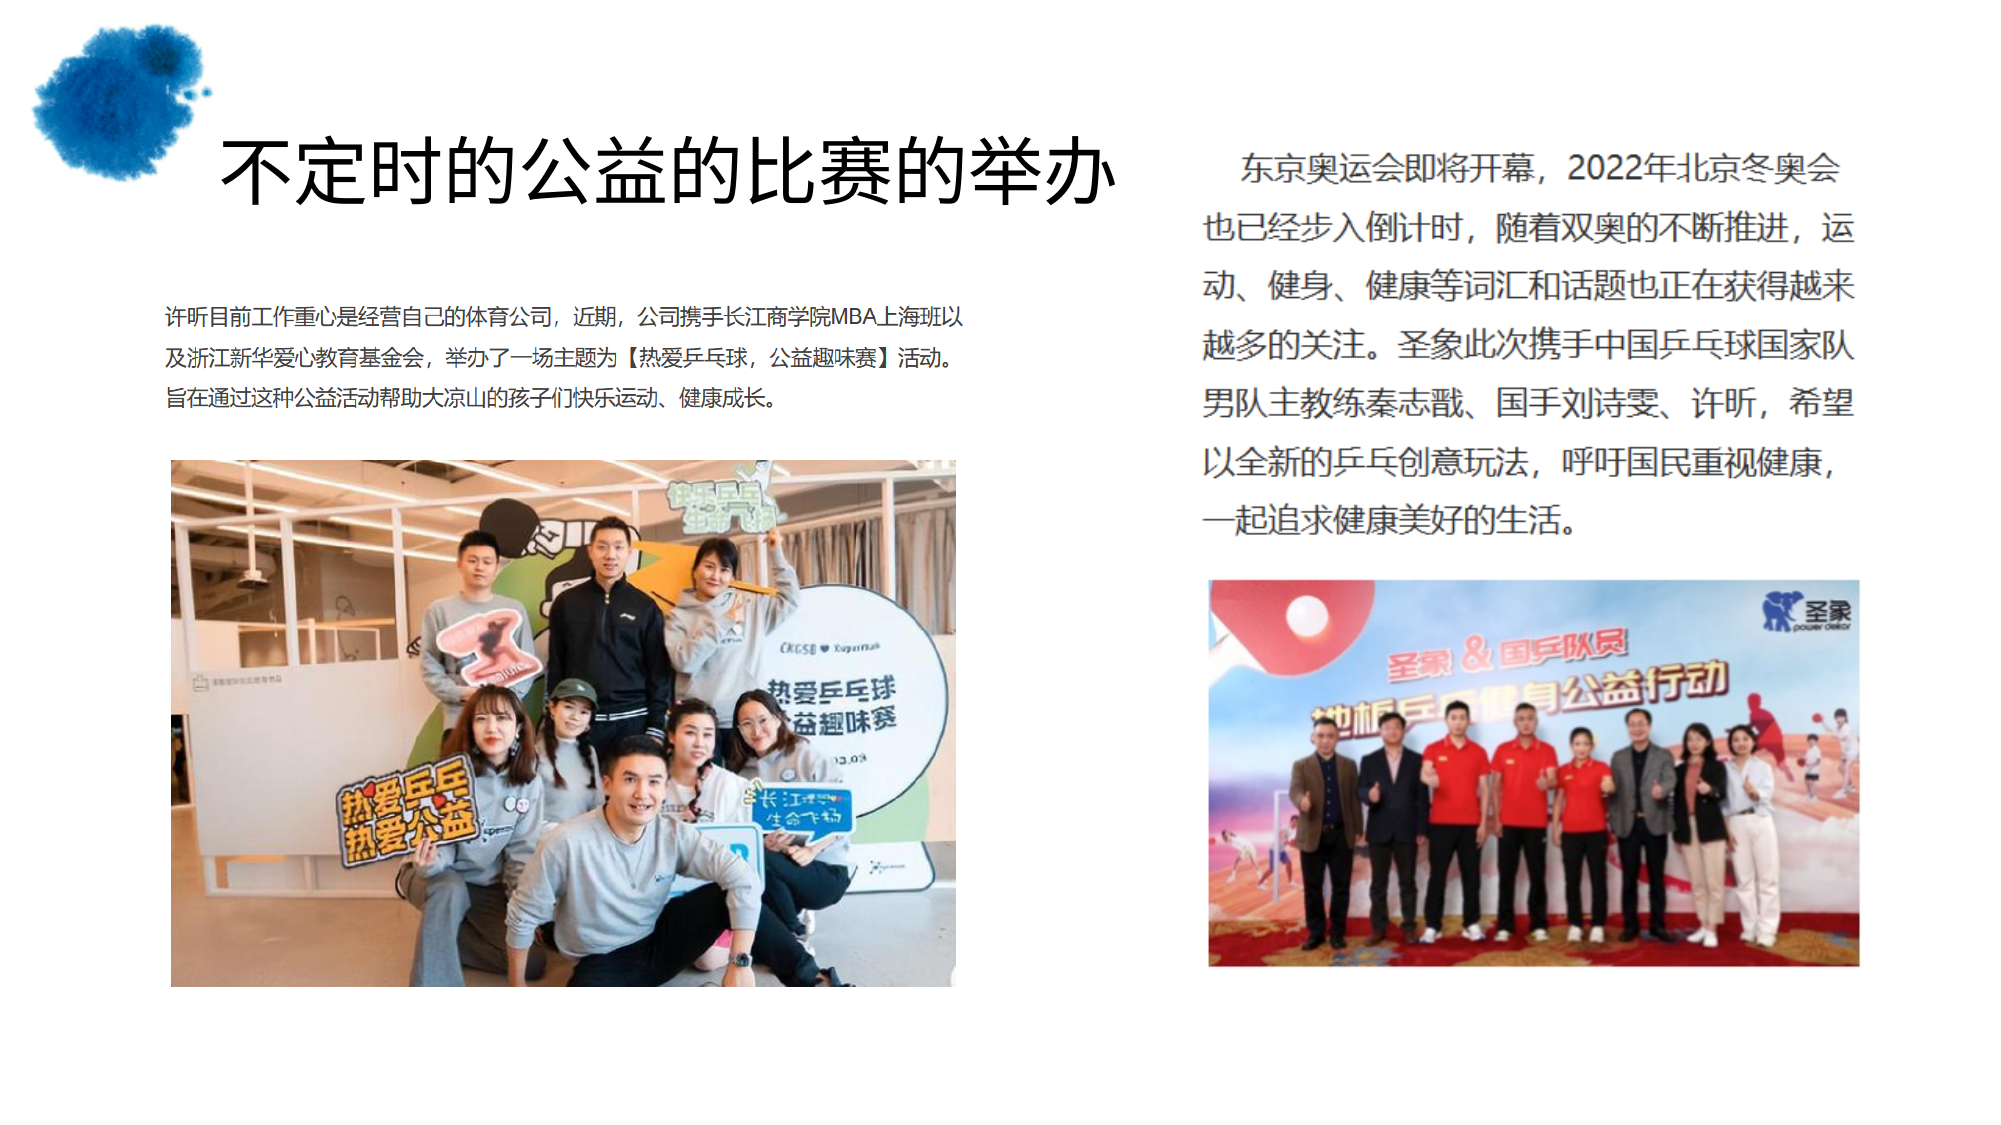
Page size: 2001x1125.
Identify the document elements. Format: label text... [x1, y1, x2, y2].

text_box 不定时的公益的比赛的举办 [203, 116, 1138, 222]
picture [155, 295, 975, 1009]
picture [28, 11, 216, 188]
picture [1187, 139, 1877, 1009]
